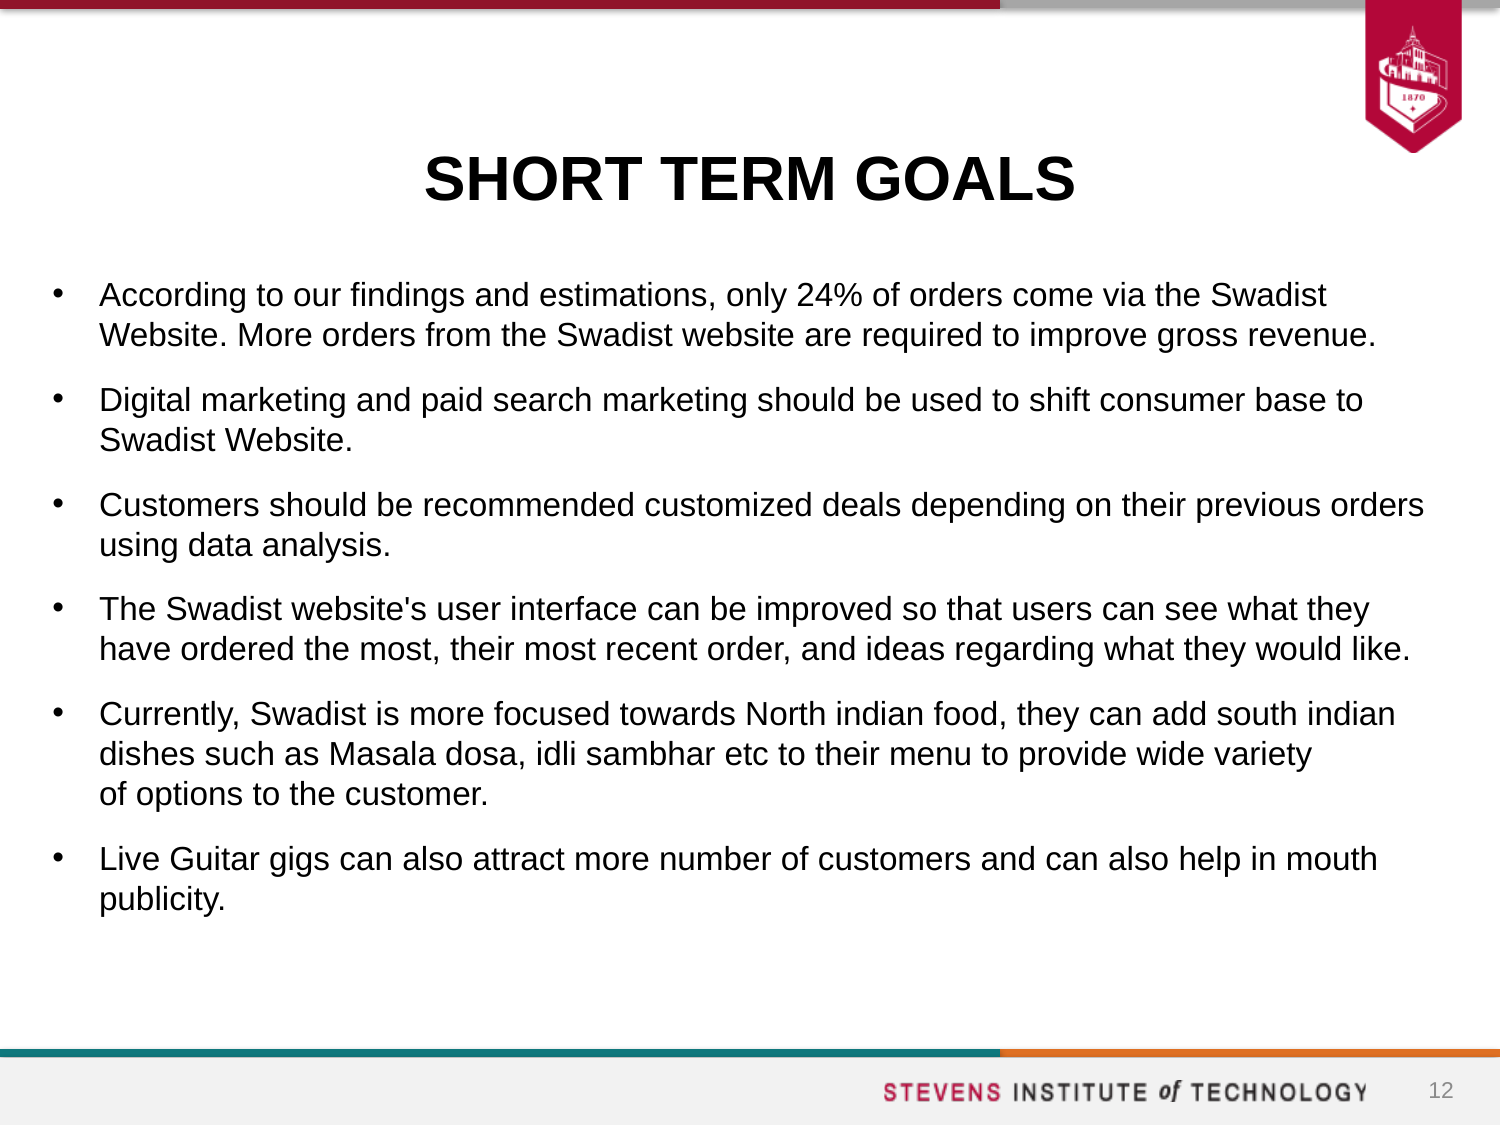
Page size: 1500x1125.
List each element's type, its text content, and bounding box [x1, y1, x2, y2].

list According to our findings and estimations, only 24% of orders come via the Swadist Website. More orders from the Swadist website are required to improve gross revenue. Digital marketing and paid search marketing should be used to shift consumer base to Swadist Website. Customers should be recommended customized deals depending on their previous orders using data analysis. The Swadist website's user interface can be improved so that users can see what they have ordered the most, their most recent order, and ideas regarding what they would like. Currently, Swadist is more focused towards North indian food, they can add south indian dishes such as Masala dosa, idli sambhar etc to their menu to provide wide variety of options to the customer. Live Guitar gigs can also attract more number of customers and can also help in mouth publicity. [37, 265, 1463, 985]
title SHORT TERM GOALS [151, 130, 1350, 219]
slide_number 12 [1401, 1059, 1481, 1120]
